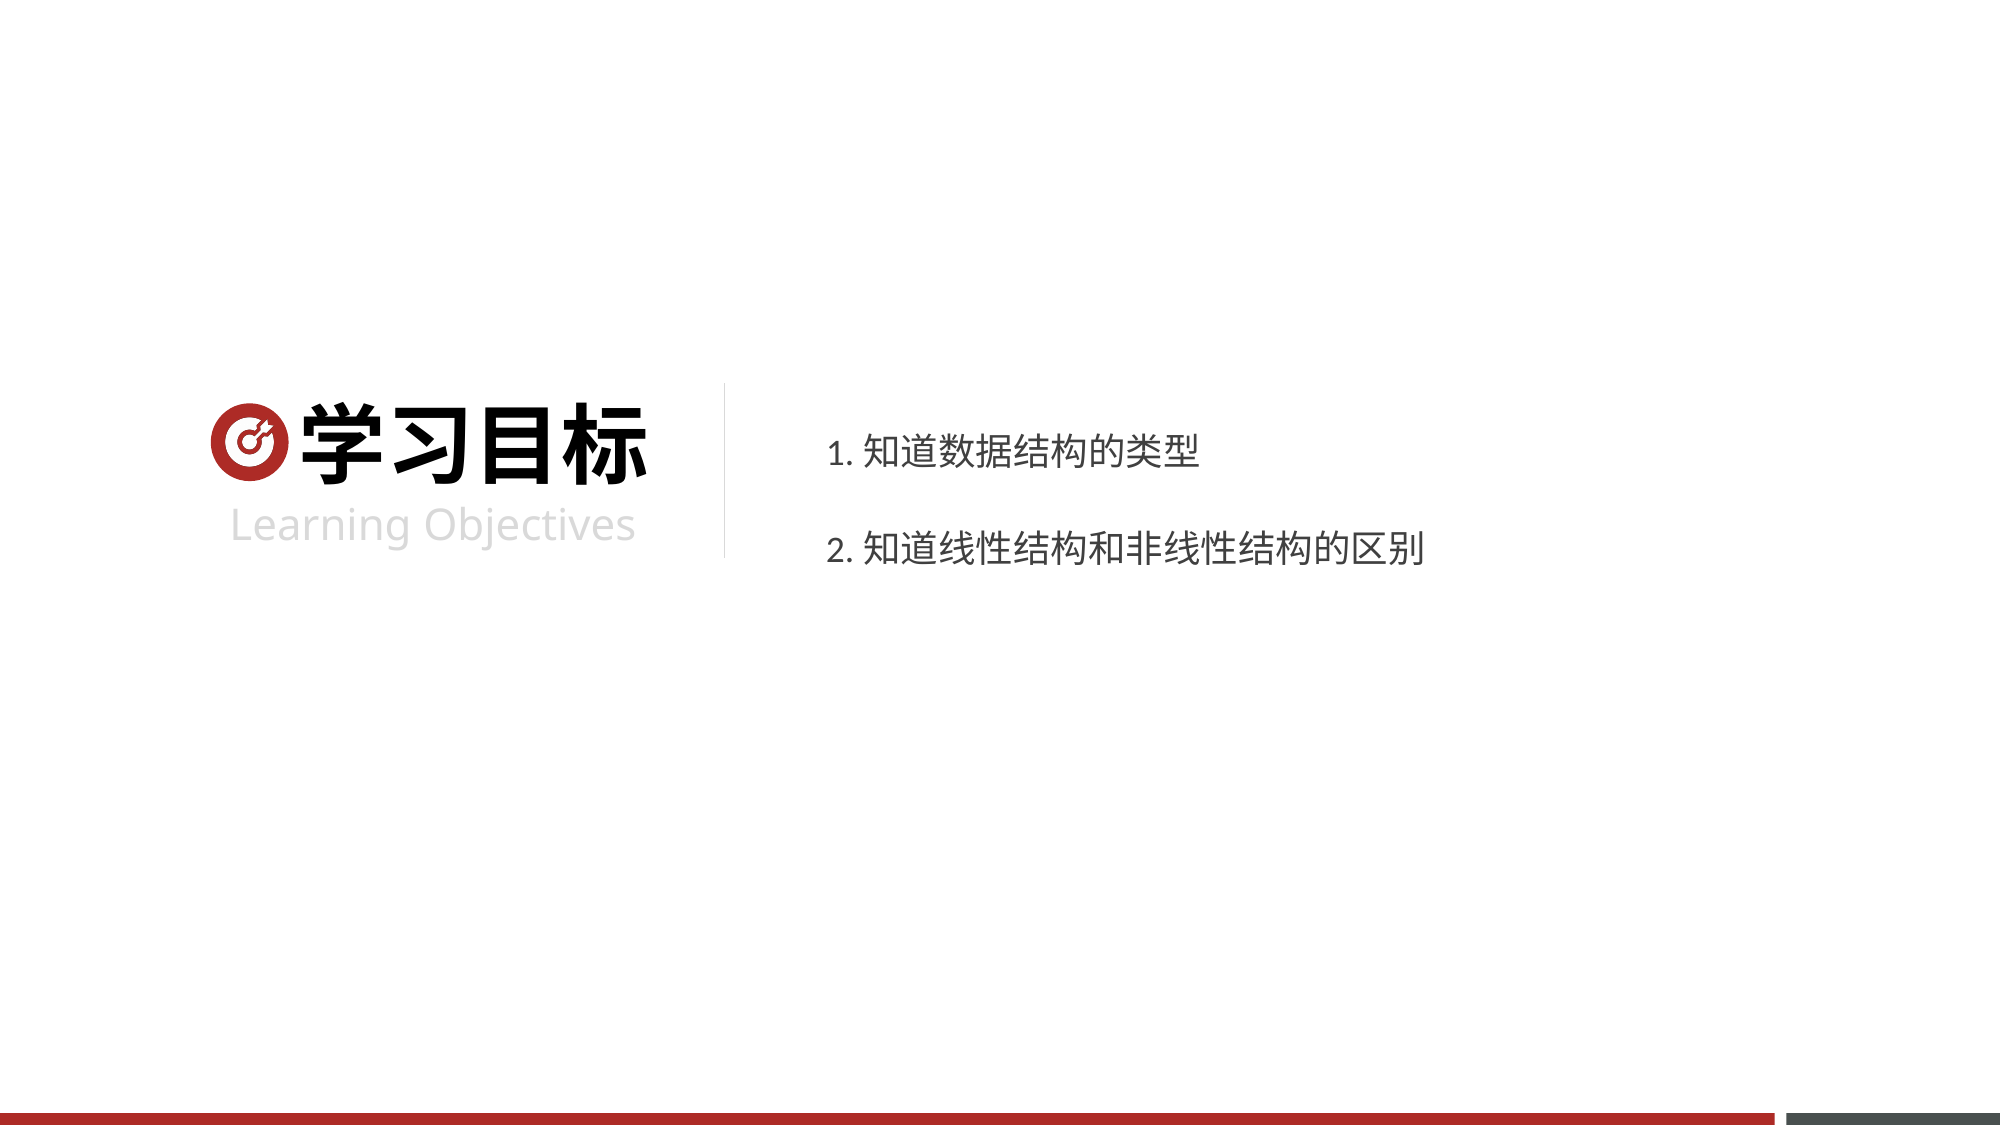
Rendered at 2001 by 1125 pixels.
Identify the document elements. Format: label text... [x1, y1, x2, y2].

list 1.知道数据结构的类型 2.知道线性结构和非线性结构的区别 [811, 78, 1845, 875]
picture [216, 408, 283, 476]
